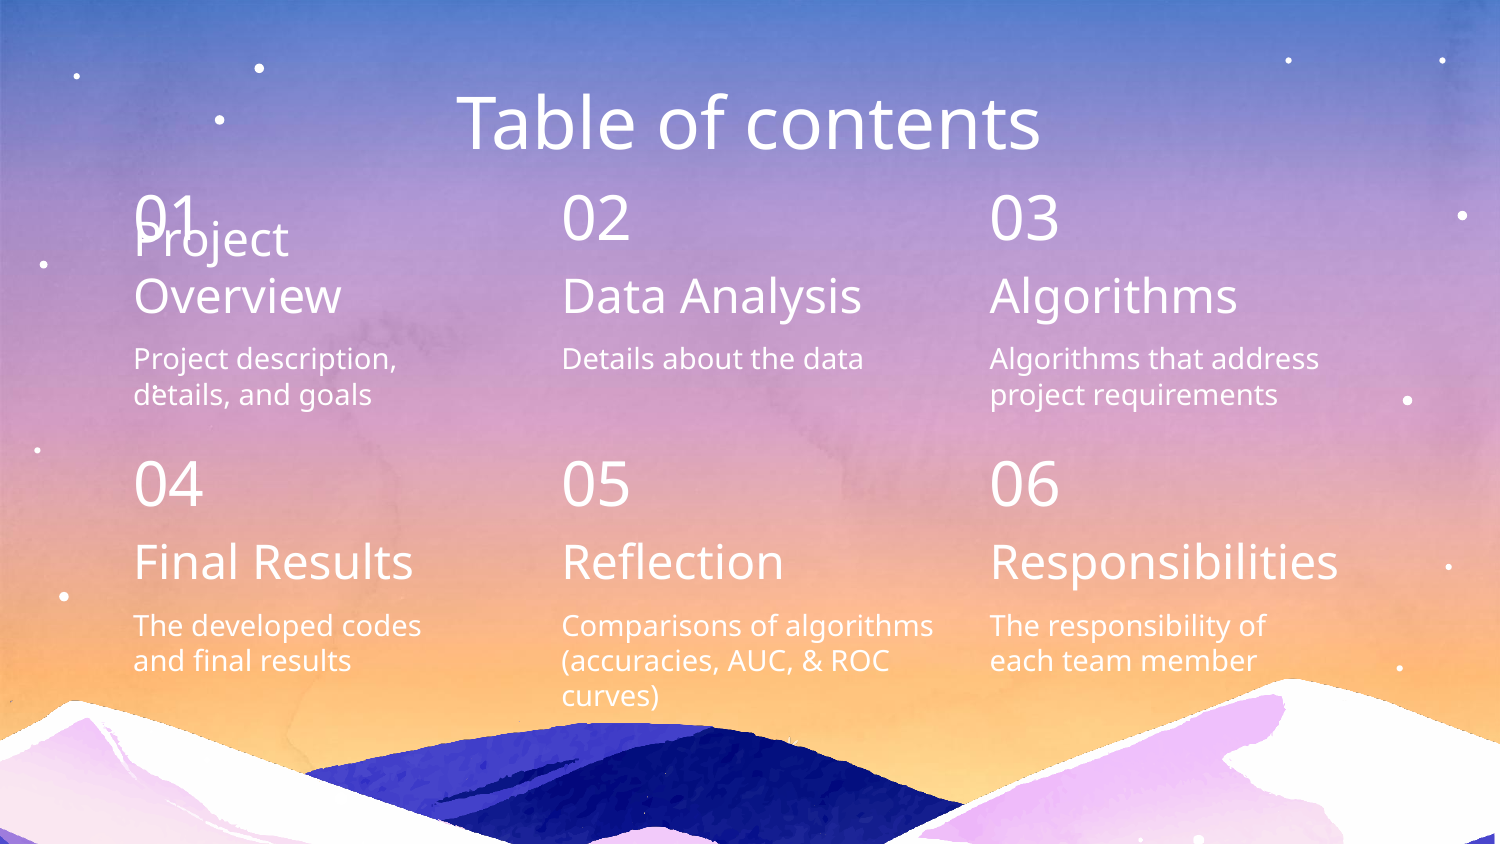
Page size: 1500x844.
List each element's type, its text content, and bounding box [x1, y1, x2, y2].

text_box [214, 115, 225, 125]
title Project Overview [118, 251, 526, 339]
title Algorithms [974, 251, 1382, 339]
title 03 [974, 167, 1197, 265]
subtitle Project description, details, and goals [118, 325, 482, 406]
title Table of contents [118, 72, 1382, 167]
title Final Results [118, 517, 526, 605]
subtitle Details about the data [546, 325, 910, 406]
subtitle The responsibility of each team member [974, 591, 1339, 672]
subtitle Algorithms that address project requirements [974, 325, 1339, 406]
title 04 [118, 433, 341, 531]
picture [0, 0, 1500, 844]
title 02 [546, 167, 769, 265]
subtitle The developed codes and final results [118, 591, 482, 672]
title Responsibilities [974, 517, 1382, 605]
subtitle Comparisons of algorithms (accuracies, AUC, & ROC curves) [546, 591, 974, 672]
title 05 [546, 433, 769, 531]
title 06 [974, 433, 1197, 531]
title Data Analysis [546, 251, 954, 339]
title 01 [118, 167, 341, 265]
title Reflection [546, 517, 954, 591]
